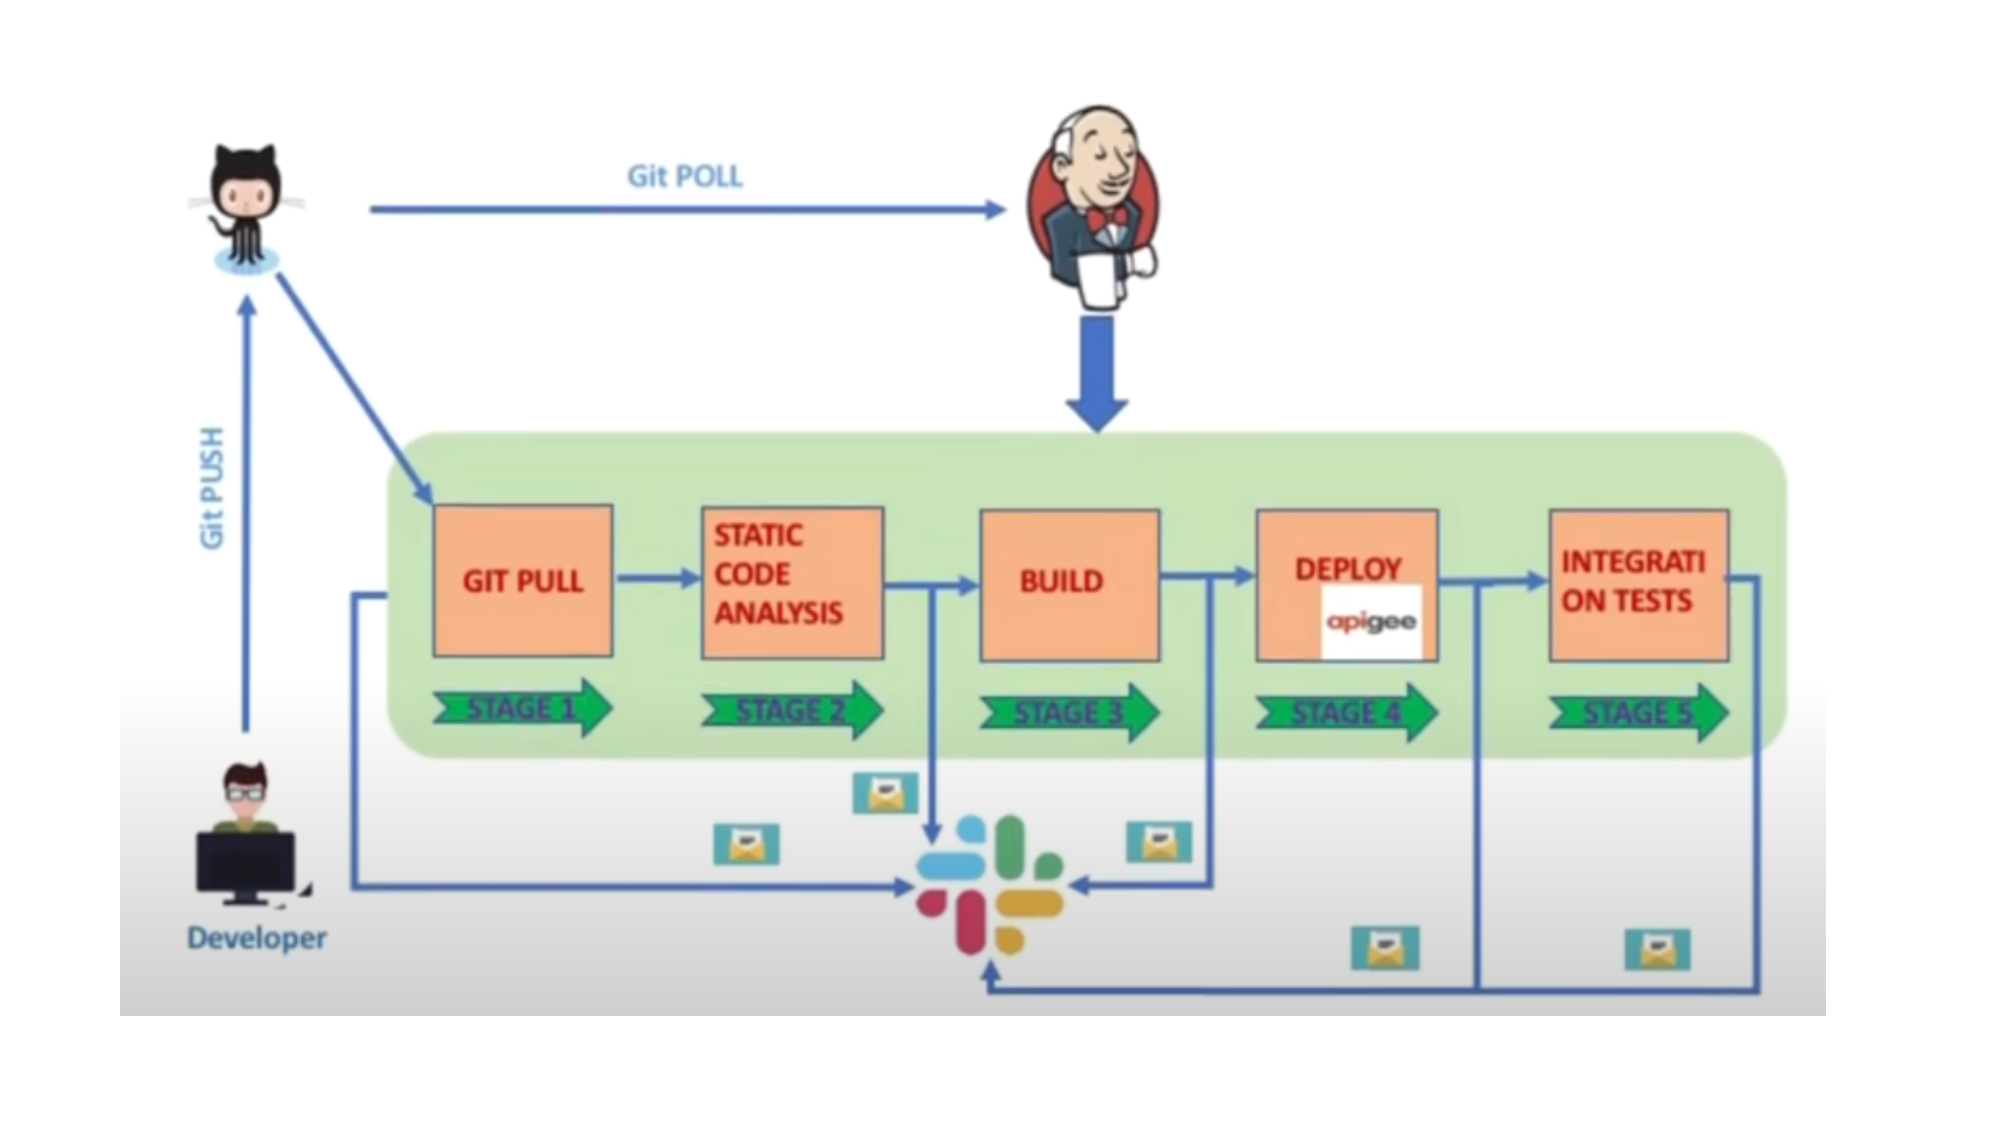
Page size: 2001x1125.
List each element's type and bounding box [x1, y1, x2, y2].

picture [120, 72, 1826, 1016]
